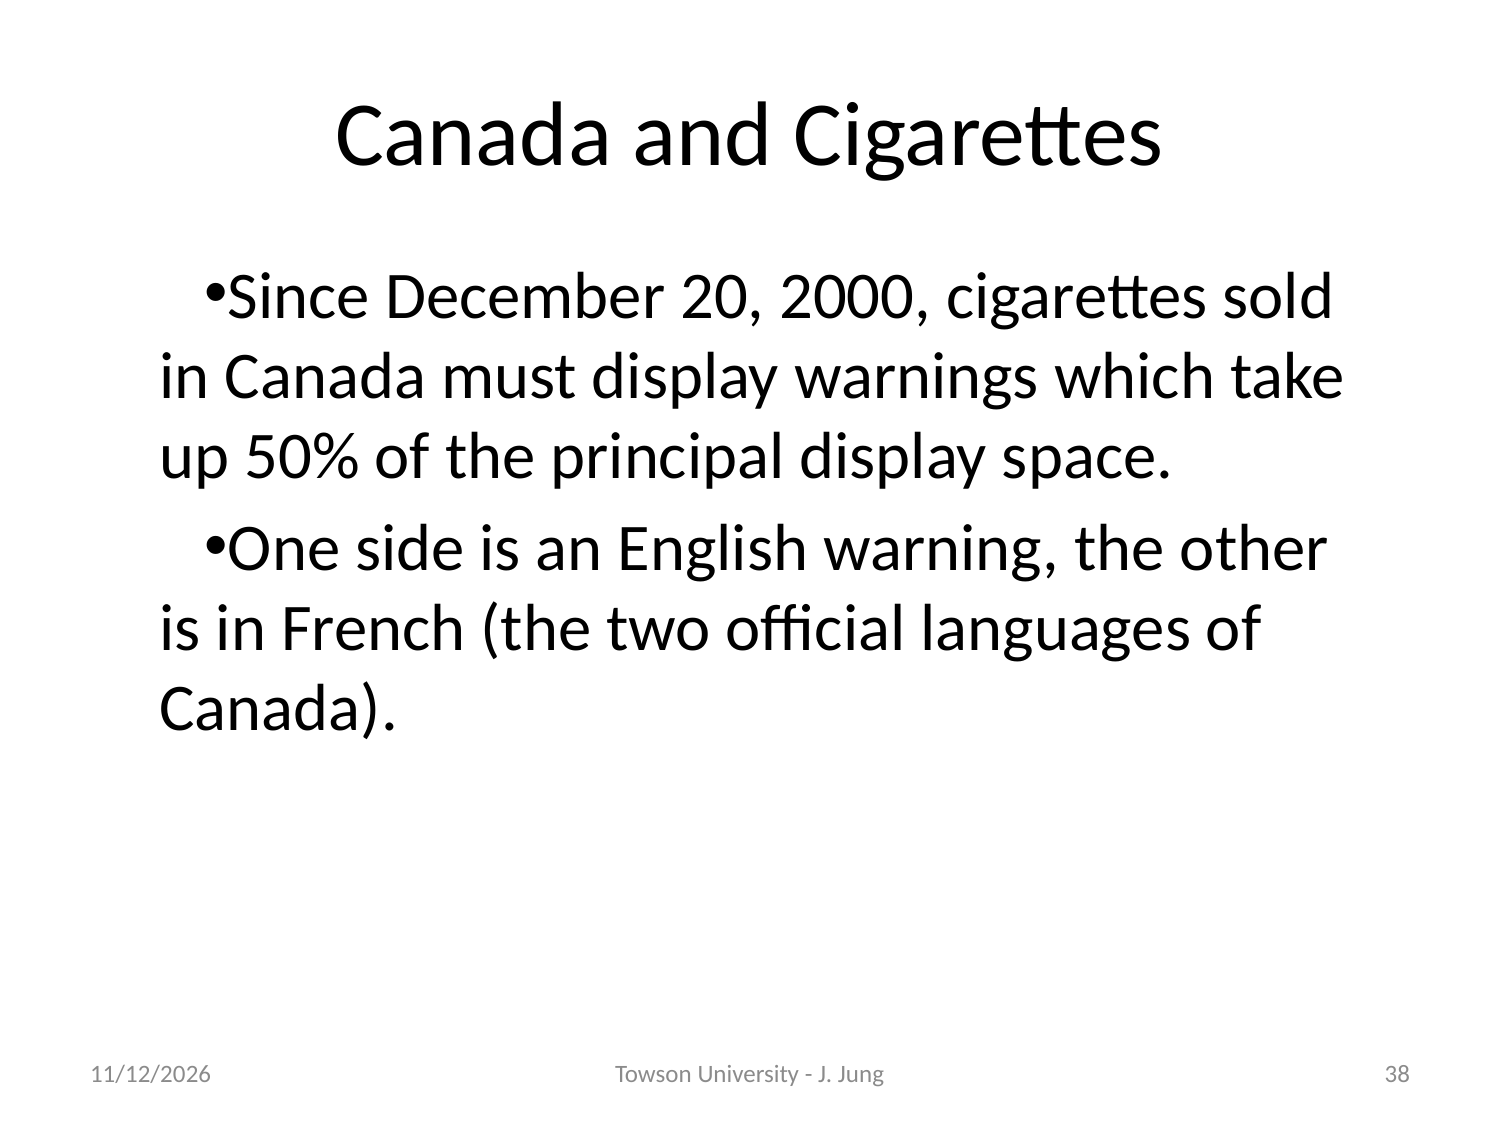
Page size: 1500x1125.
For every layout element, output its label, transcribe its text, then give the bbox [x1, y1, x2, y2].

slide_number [75, 1042, 425, 1103]
title Canada and Cigarettes [75, 45, 1425, 213]
text_box Since December 20, 2000, cigarettes sold in Canada must display warnings which take up 50% of the principal display space. One side is an English warning, the other is in French (the two official languages of Canada). [99, 244, 1388, 752]
footer Towson University - J. Jung [512, 1042, 988, 1103]
slide_number 38 [1074, 1042, 1425, 1103]
